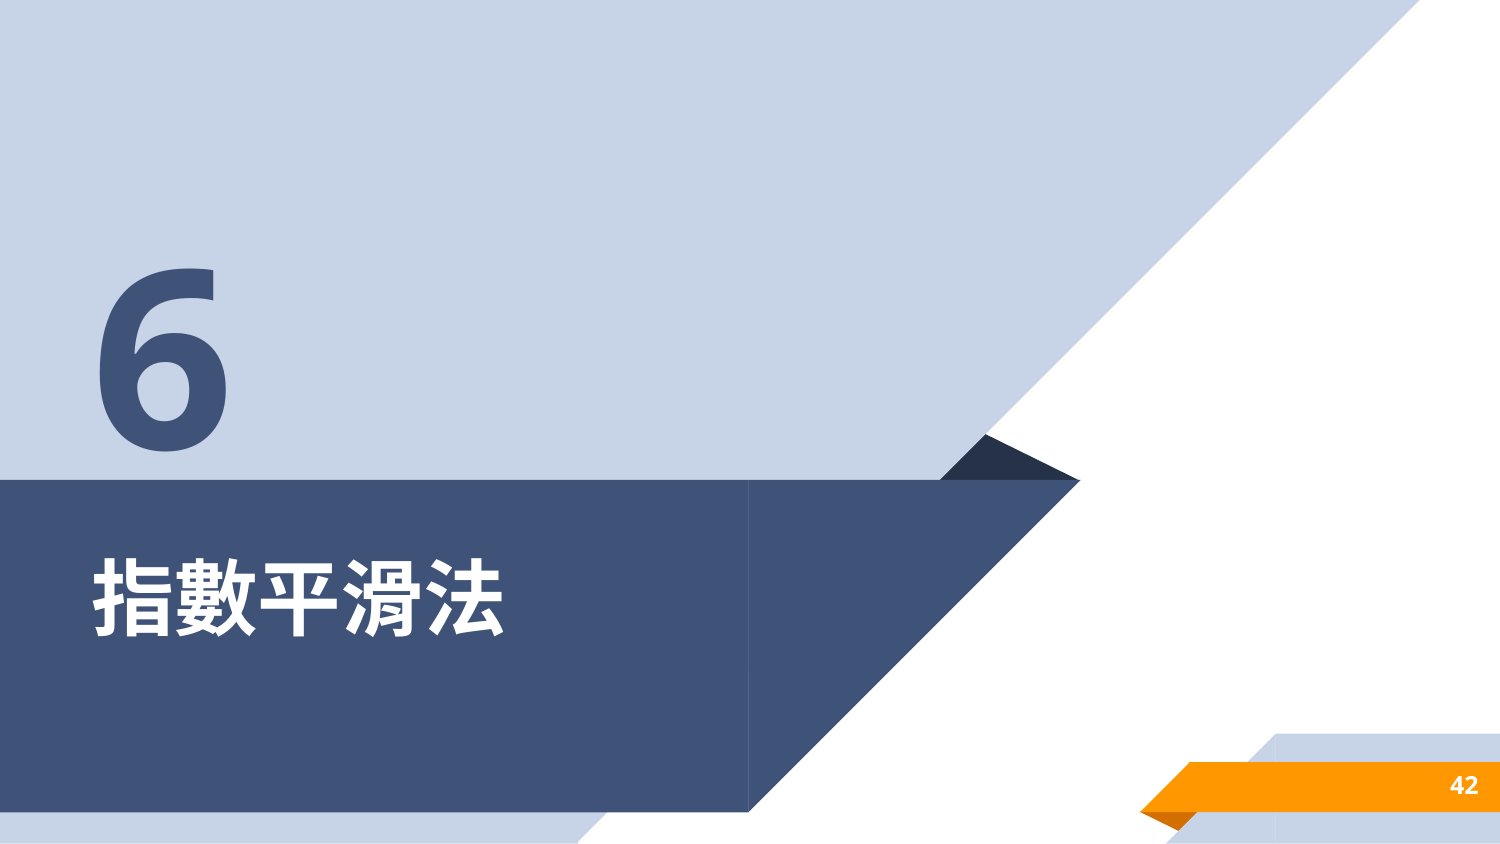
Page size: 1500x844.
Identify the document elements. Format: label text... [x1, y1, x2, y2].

title 指數平滑法 [76, 470, 748, 662]
slide_number 42 [1249, 760, 1494, 813]
text_box 6 [76, 0, 434, 515]
